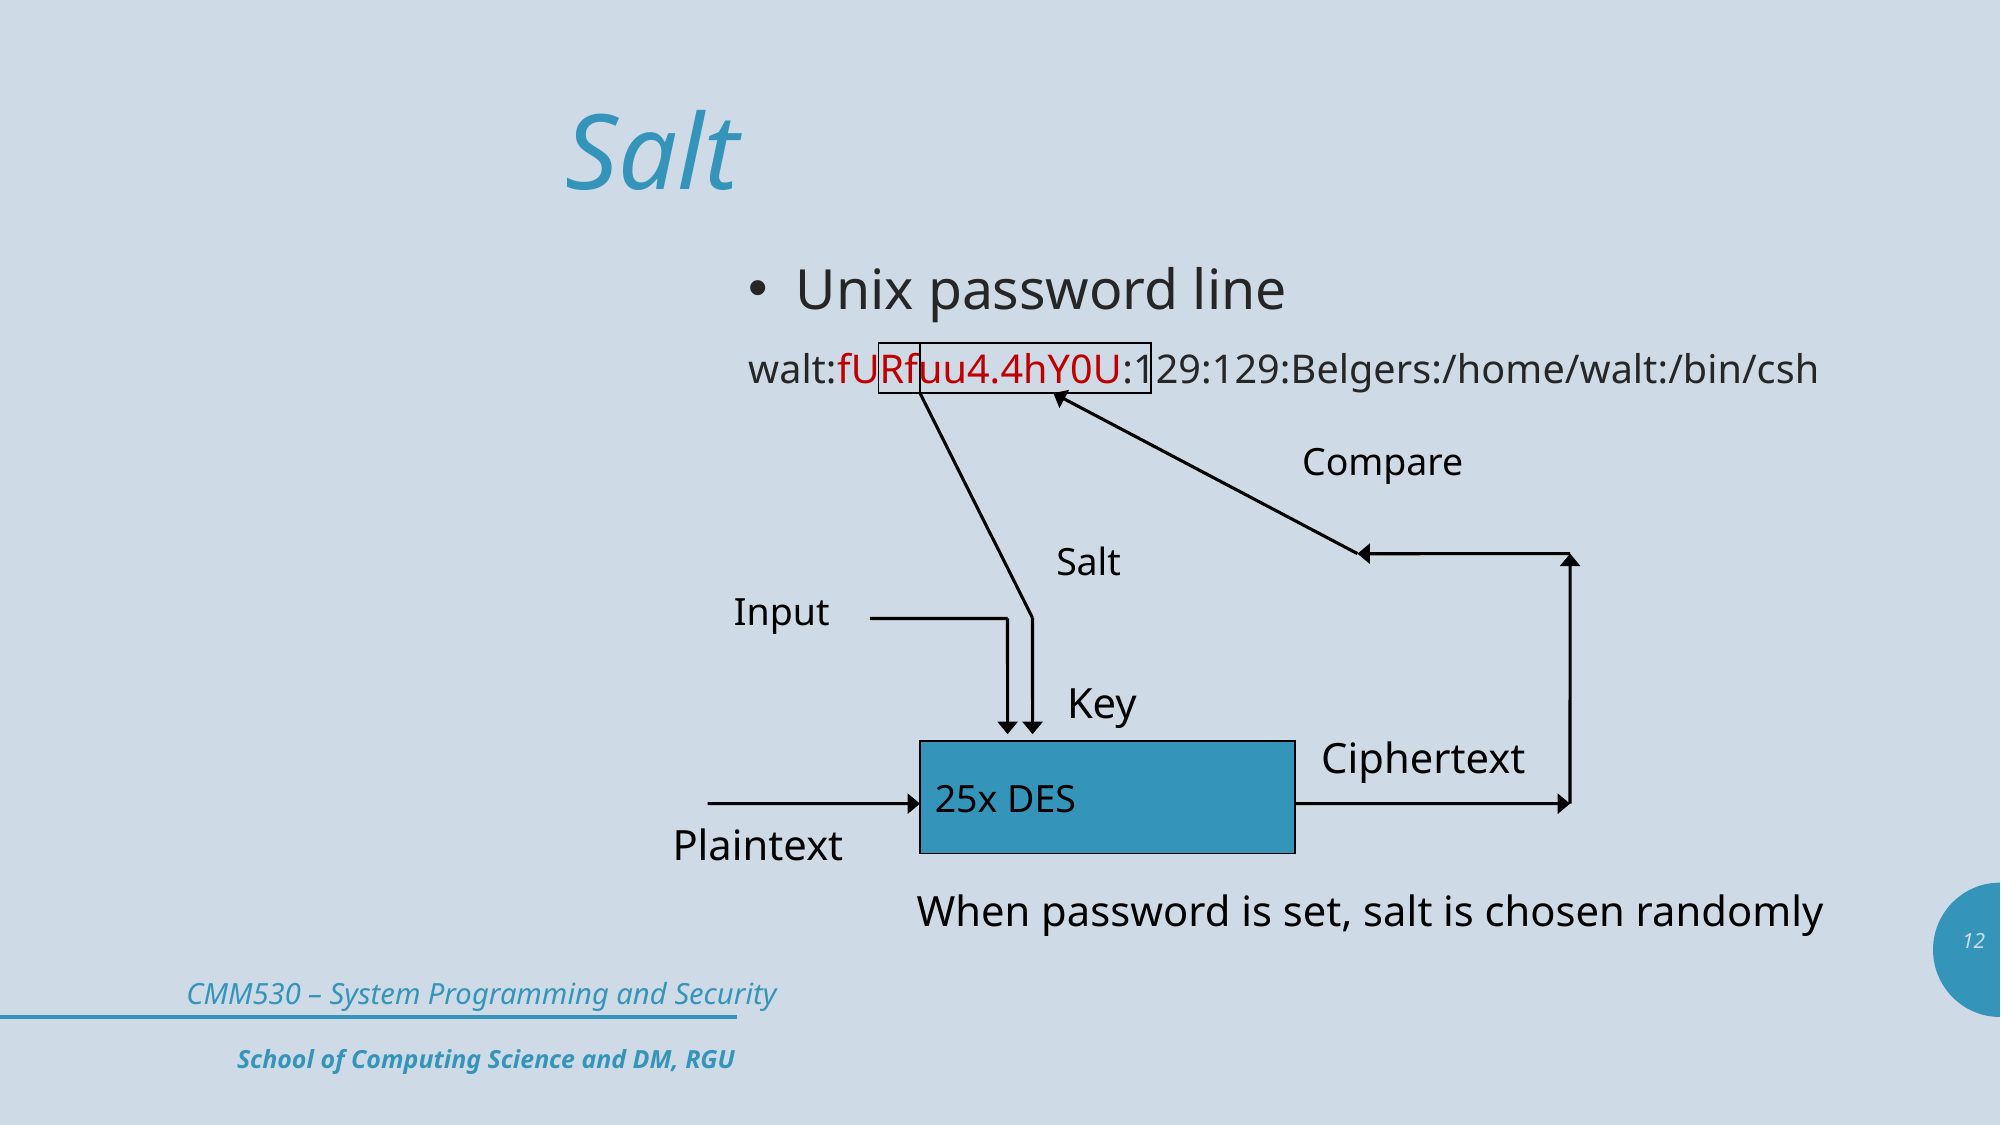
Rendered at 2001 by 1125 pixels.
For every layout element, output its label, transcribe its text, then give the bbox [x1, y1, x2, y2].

text_box When password is set, salt is chosen randomly [901, 891, 1839, 941]
list Unix password line walt:fURfuu4.4hY0U:129:129:Belgers:/home/walt:/bin/csh [733, 238, 1857, 414]
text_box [663, 342, 1570, 877]
slide_number 12 [1933, 904, 2000, 980]
title Salt [125, 91, 754, 905]
